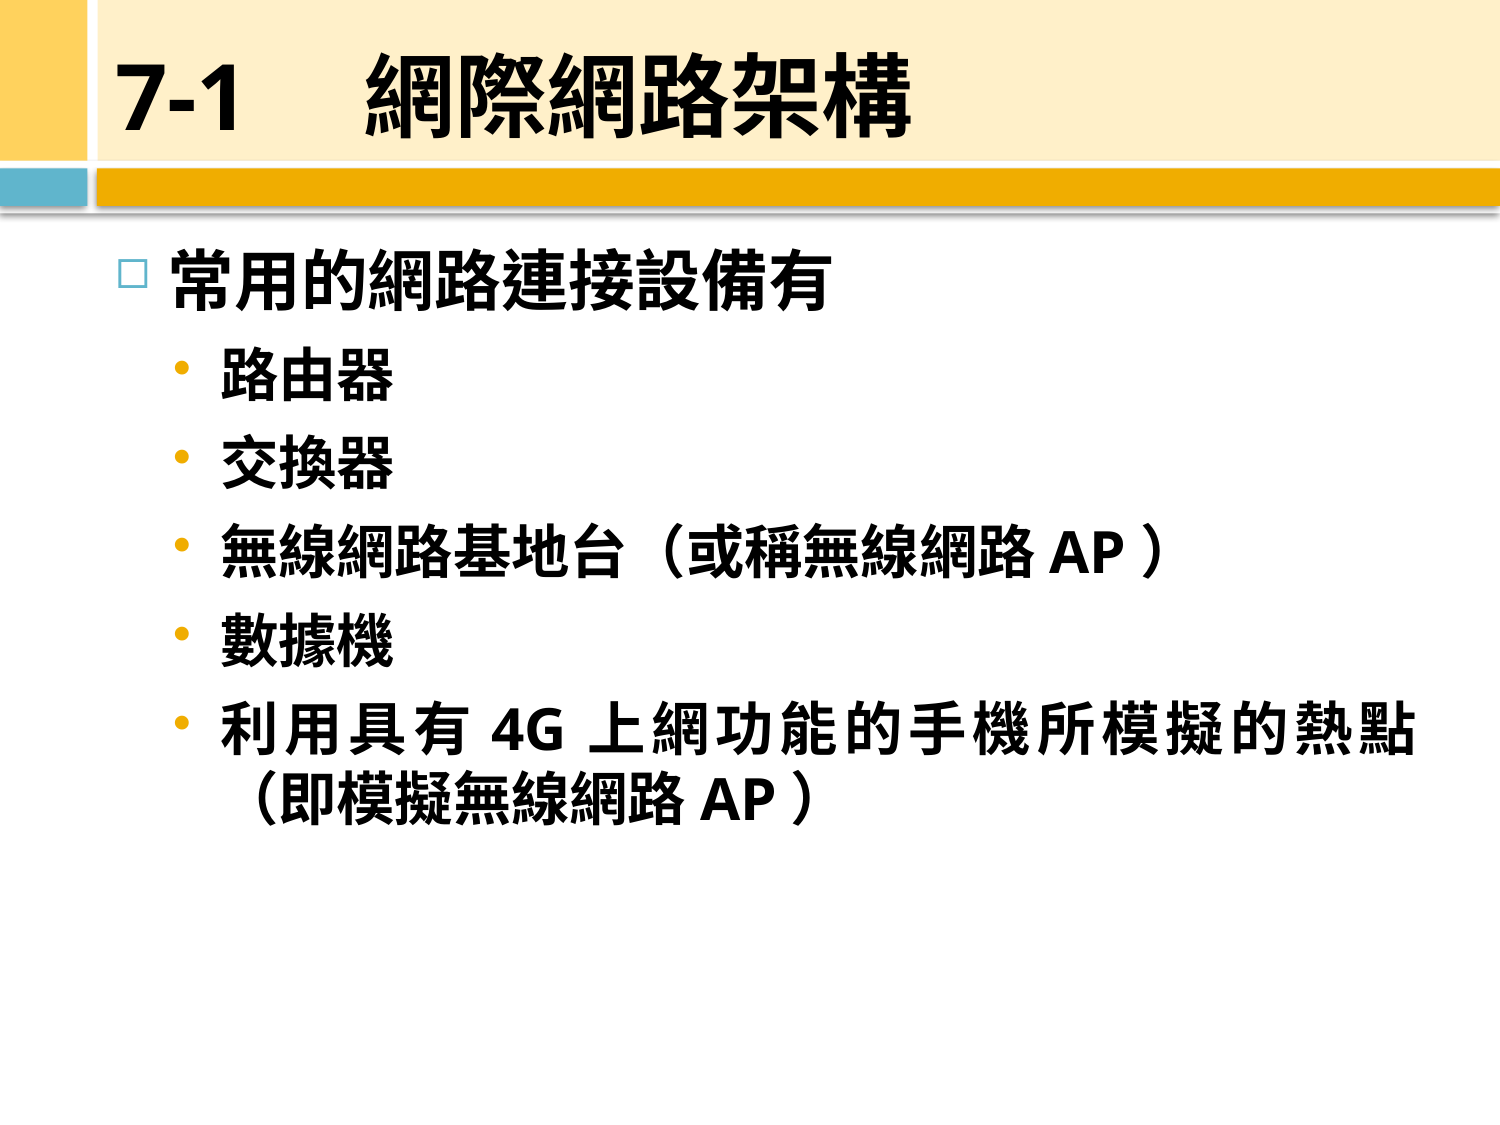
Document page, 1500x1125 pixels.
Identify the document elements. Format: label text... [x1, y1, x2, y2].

title 7-1 網際網路架構 [100, 26, 1438, 161]
list 常用的網路連接設備有 路由器 交換器 無線網路基地台（或稱無線網路AP） 數據機 利用具有4G上網功能的手機所模擬的熱點 （即模擬無線網路AP） [100, 231, 1438, 1024]
